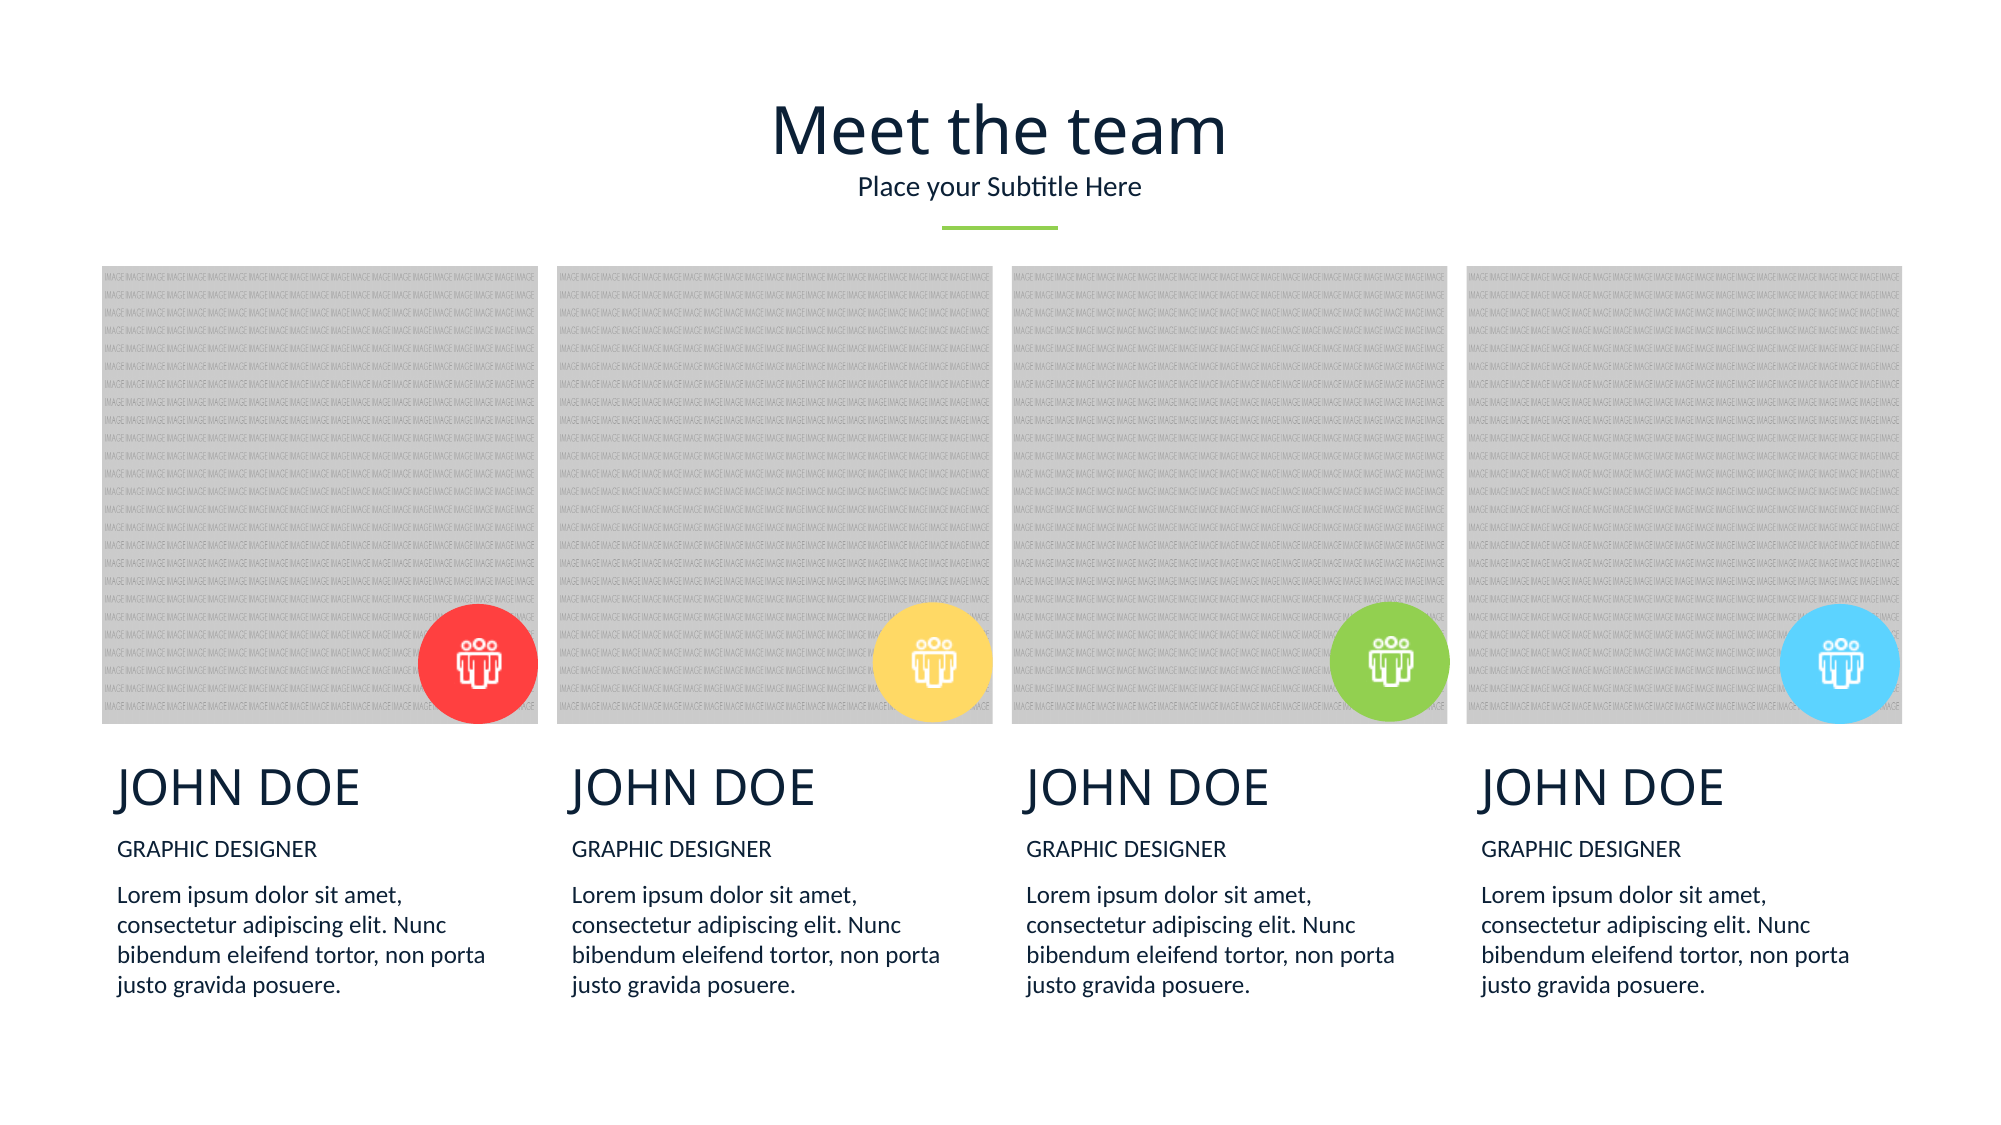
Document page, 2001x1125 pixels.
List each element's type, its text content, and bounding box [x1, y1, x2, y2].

text_box Lorem ipsum dolor sit amet, consectetur adipiscing elit. Nunc bibendum eleifend tortor, non porta justo gravida posuere. [1011, 871, 1448, 1007]
text_box [1011, 266, 1448, 725]
text_box Lorem ipsum dolor sit amet, consectetur adipiscing elit. Nunc bibendum eleifend tortor, non porta justo gravida posuere. [102, 871, 538, 1007]
text_box [1328, 600, 1451, 723]
text_box [1465, 266, 1903, 725]
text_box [0, 80, 2000, 229]
text_box Lorem ipsum dolor sit amet, consectetur adipiscing elit. Nunc bibendum eleifend tortor, non porta justo gravida posuere. [1466, 871, 1903, 1007]
text_box [556, 266, 994, 725]
text_box [416, 602, 540, 725]
picture [909, 637, 960, 688]
text_box JOHN DOE [1011, 747, 1448, 823]
text_box Lorem ipsum dolor sit amet, consectetur adipiscing elit. Nunc bibendum eleifend tortor, non porta justo gravida posuere. [557, 871, 993, 1007]
picture [1816, 638, 1867, 689]
text_box [871, 601, 994, 724]
text_box GRAPHIC DESIGNER [102, 824, 538, 870]
text_box GRAPHIC DESIGNER [557, 824, 993, 870]
text_box JOHN DOE [102, 747, 538, 823]
picture [1366, 636, 1417, 687]
text_box JOHN DOE [1466, 747, 1903, 823]
text_box JOHN DOE [557, 747, 993, 823]
text_box GRAPHIC DESIGNER [1011, 824, 1448, 870]
picture [454, 638, 505, 689]
text_box [1778, 602, 1901, 725]
text_box GRAPHIC DESIGNER [1466, 824, 1903, 870]
text_box [101, 266, 539, 725]
